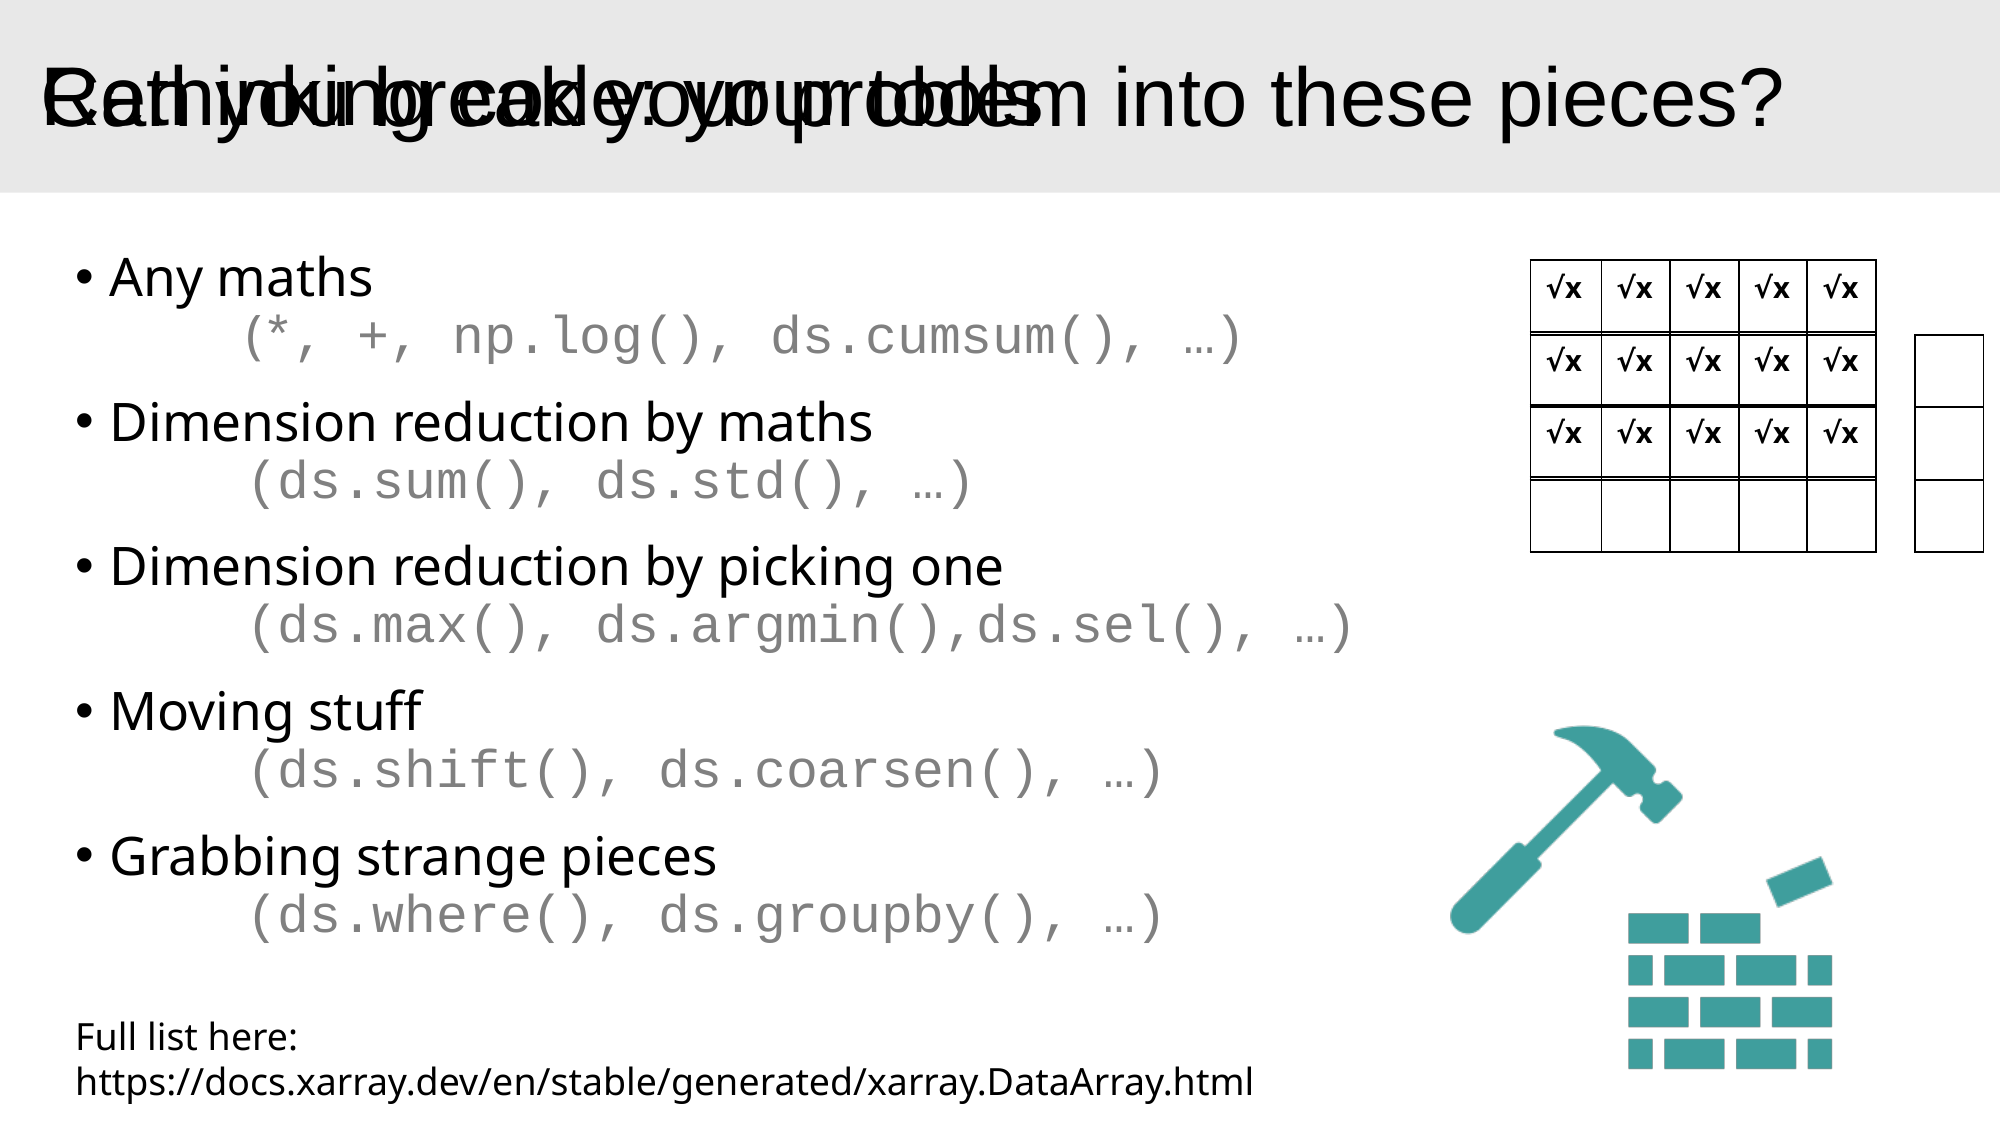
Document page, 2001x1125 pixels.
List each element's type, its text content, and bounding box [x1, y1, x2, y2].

table_cell [1671, 408, 1738, 479]
picture [1439, 703, 1875, 1115]
table_cell [1602, 408, 1669, 479]
table_header √x [1671, 261, 1738, 331]
table_cell [1808, 481, 1875, 551]
table_cell [1740, 408, 1806, 479]
text_box Can you break your problem into these pieces? [25, 11, 1950, 188]
table_cell [1531, 481, 1601, 551]
table_header [1602, 336, 1669, 406]
table_cell [1808, 408, 1875, 479]
table_header [1808, 336, 1875, 406]
text_box [0, 0, 2000, 194]
table_header [1531, 336, 1601, 406]
table_cell [1531, 408, 1601, 479]
table_header √x [1531, 261, 1601, 331]
table_cell [1740, 481, 1806, 551]
table_cell [1916, 408, 1983, 479]
table_header [1740, 336, 1806, 406]
table_cell [1602, 481, 1669, 551]
list Any maths (*, +, np.log(), ds.cumsum(), …) Dimension reduction by maths (ds.sum(), ds.std(), …) Dimension reduction by picking one (ds.max(), ds.argmin(),ds.sel(), …) Moving stuff (ds.shift(), ds.coarsen(), …) Grabbing strange pieces (ds.where(), ds.groupby(), …) [60, 243, 1786, 957]
table_header √x [1602, 261, 1669, 331]
text_box Full list here: https://docs.xarray.dev/en/stable/generated/xarray.DataArray.html [60, 1005, 1441, 1110]
table_header [1671, 336, 1738, 406]
table_header [1916, 336, 1983, 406]
table_header √x [1740, 261, 1806, 331]
table_cell [1671, 481, 1738, 551]
table_header √x [1808, 261, 1875, 331]
table_cell [1916, 481, 1983, 551]
